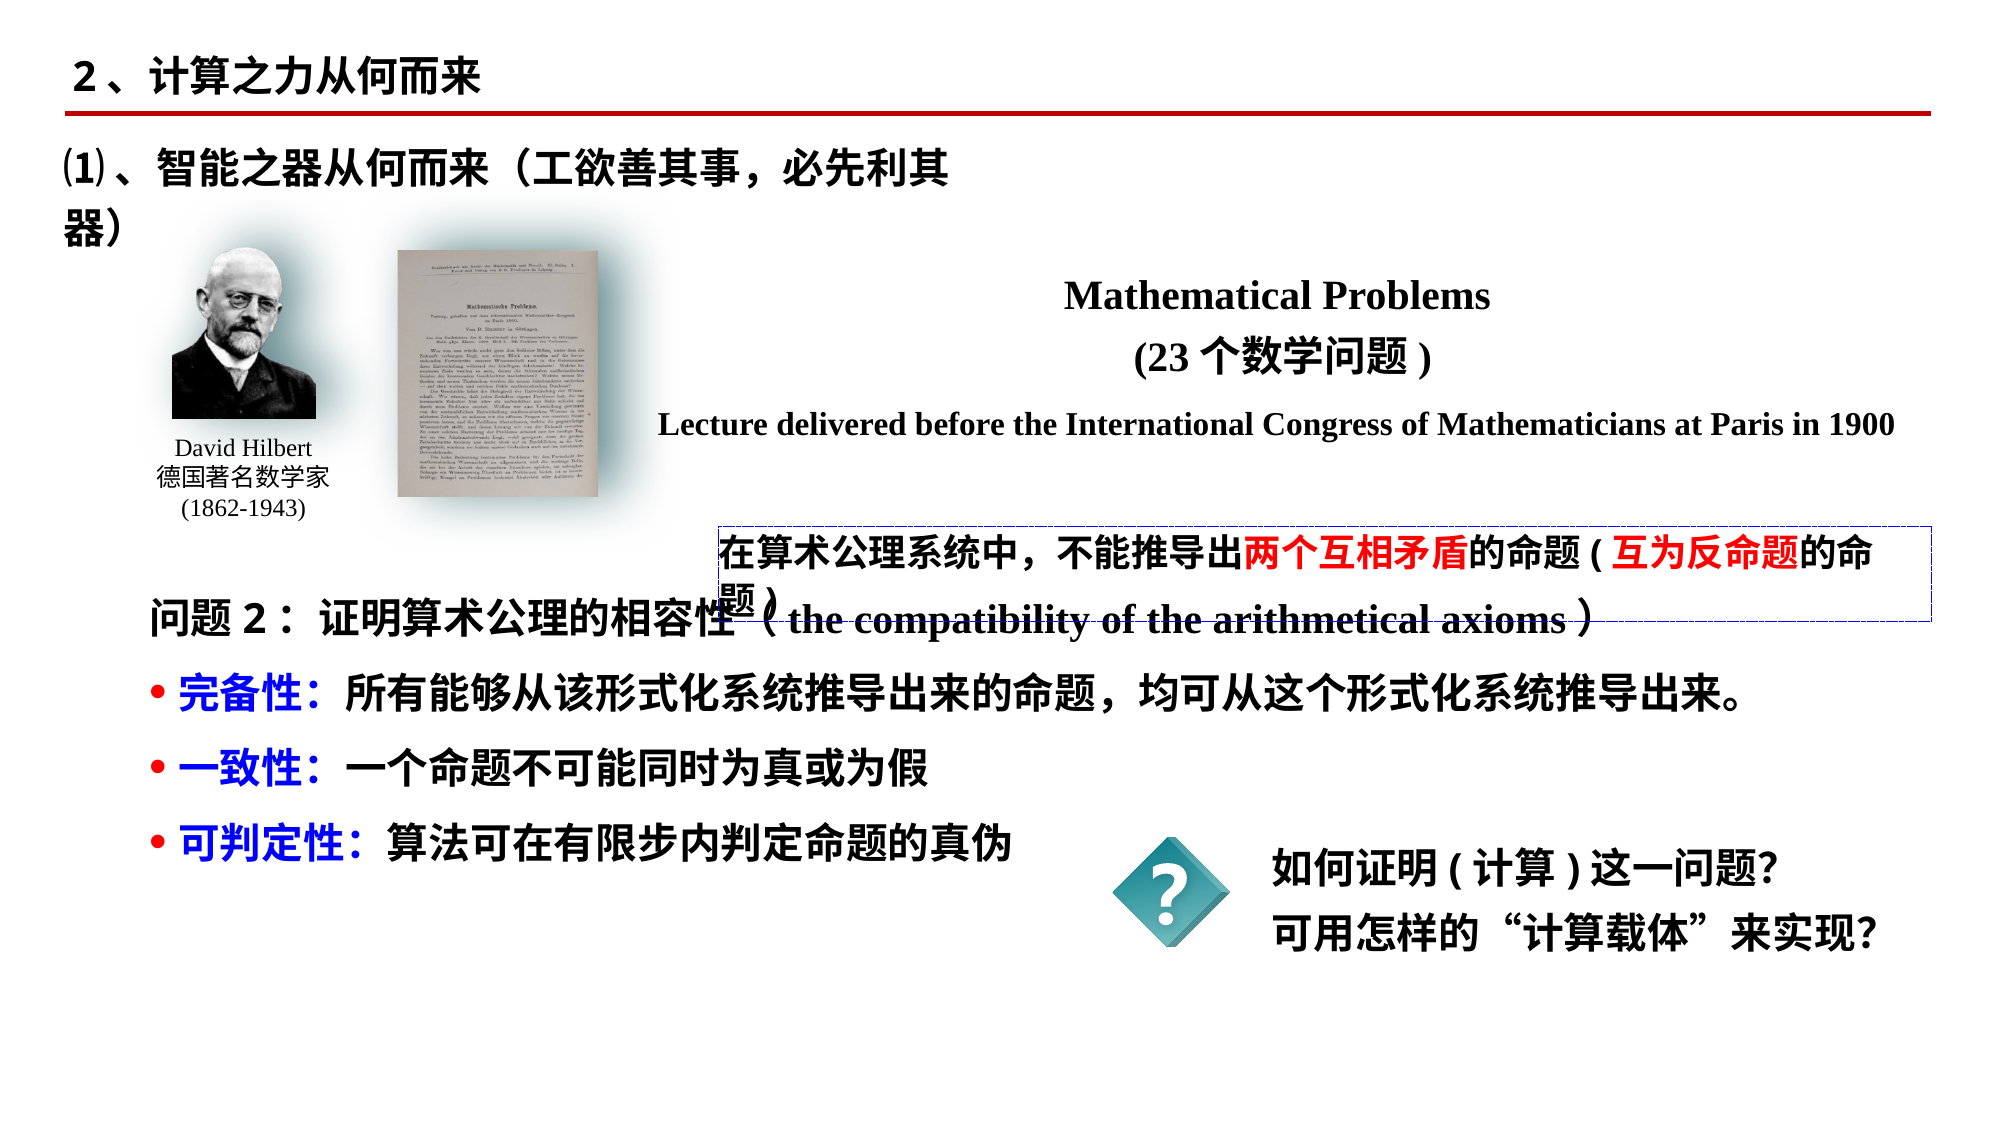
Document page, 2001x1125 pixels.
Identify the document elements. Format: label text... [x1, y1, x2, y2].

text_box 2、计算之力从何而来 [72, 39, 488, 100]
text_box ⑴、智能之器从何而来（工欲善其事，必先利其器） [63, 131, 1024, 252]
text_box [1129, 870, 1910, 958]
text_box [149, 243, 1932, 870]
